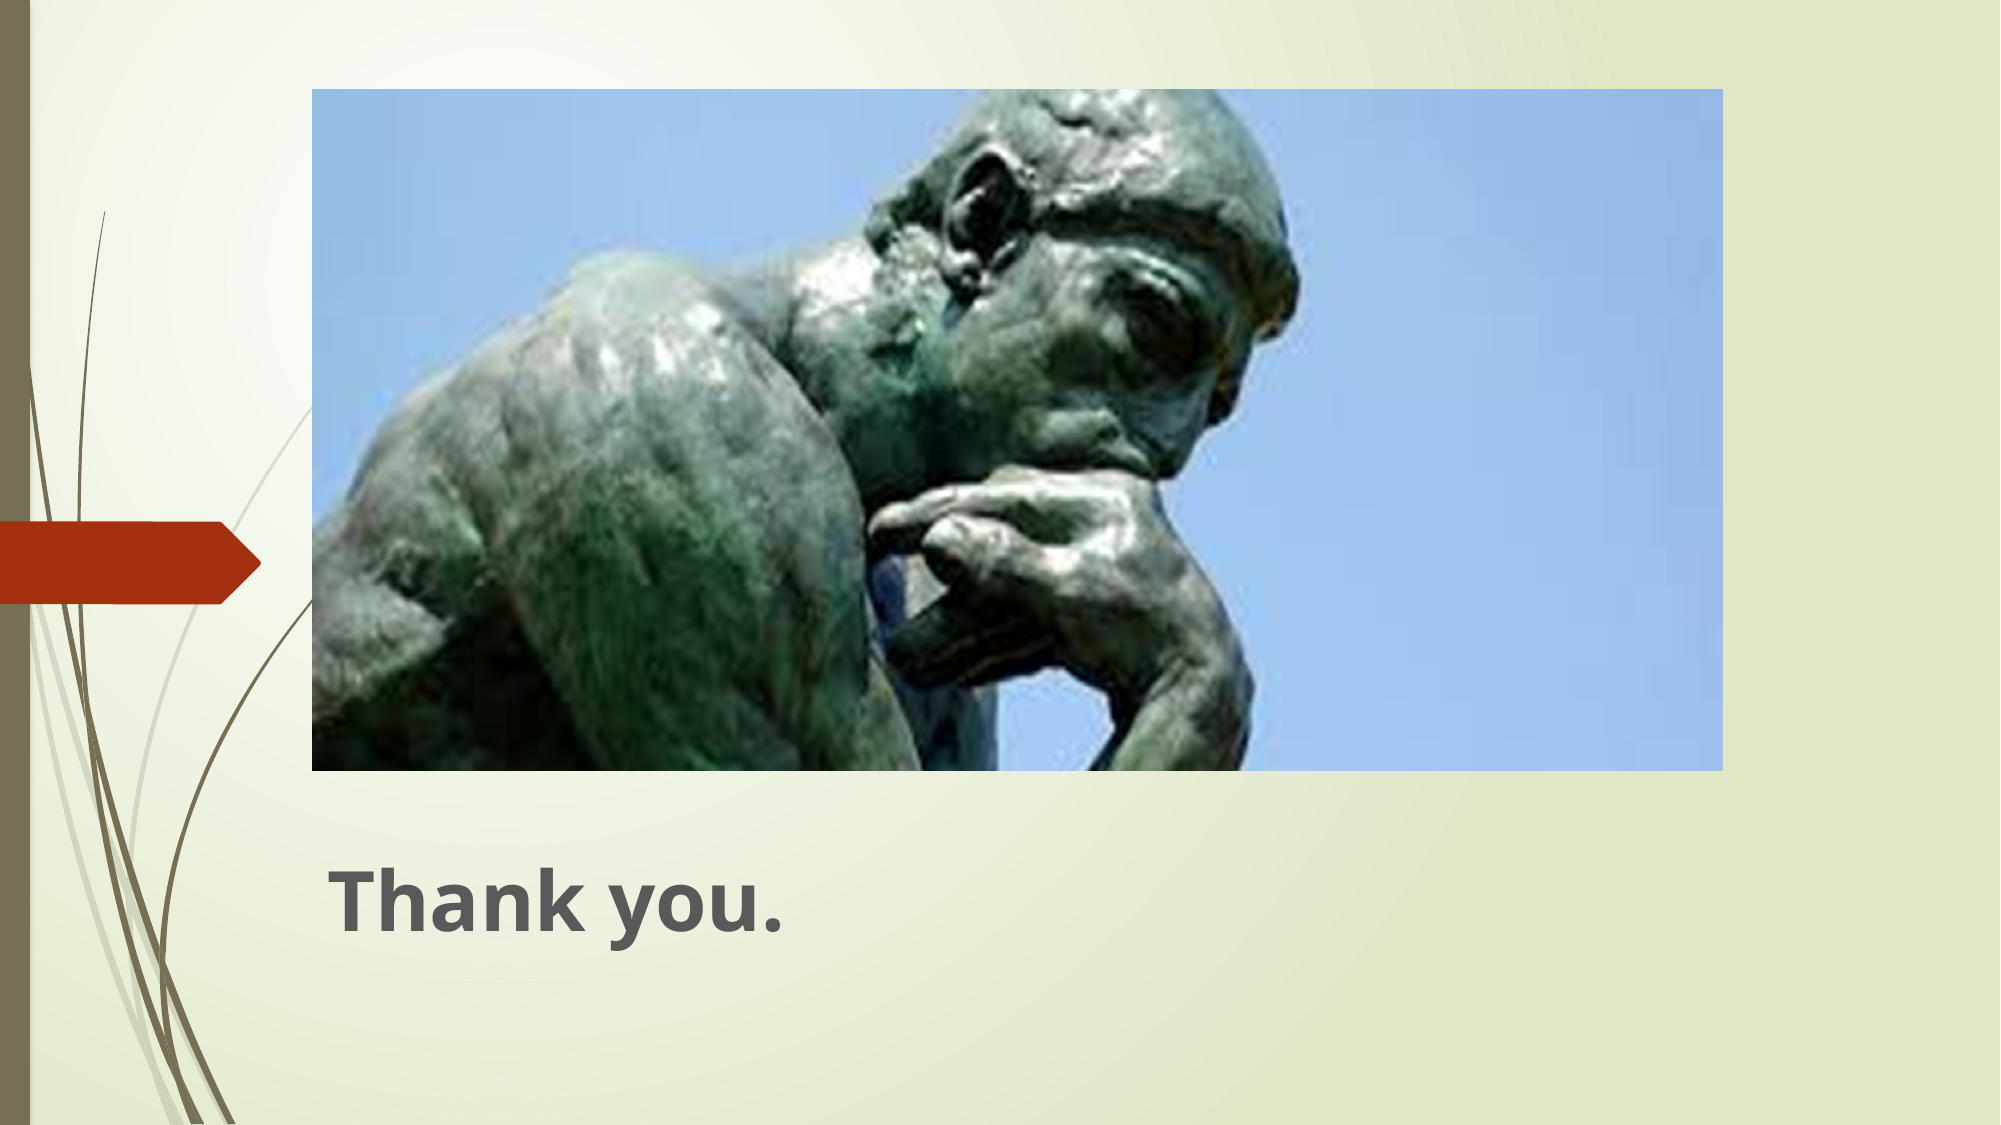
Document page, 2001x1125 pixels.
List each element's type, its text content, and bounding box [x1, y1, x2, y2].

list Thank you. [312, 771, 1775, 1027]
picture [311, 89, 1723, 772]
